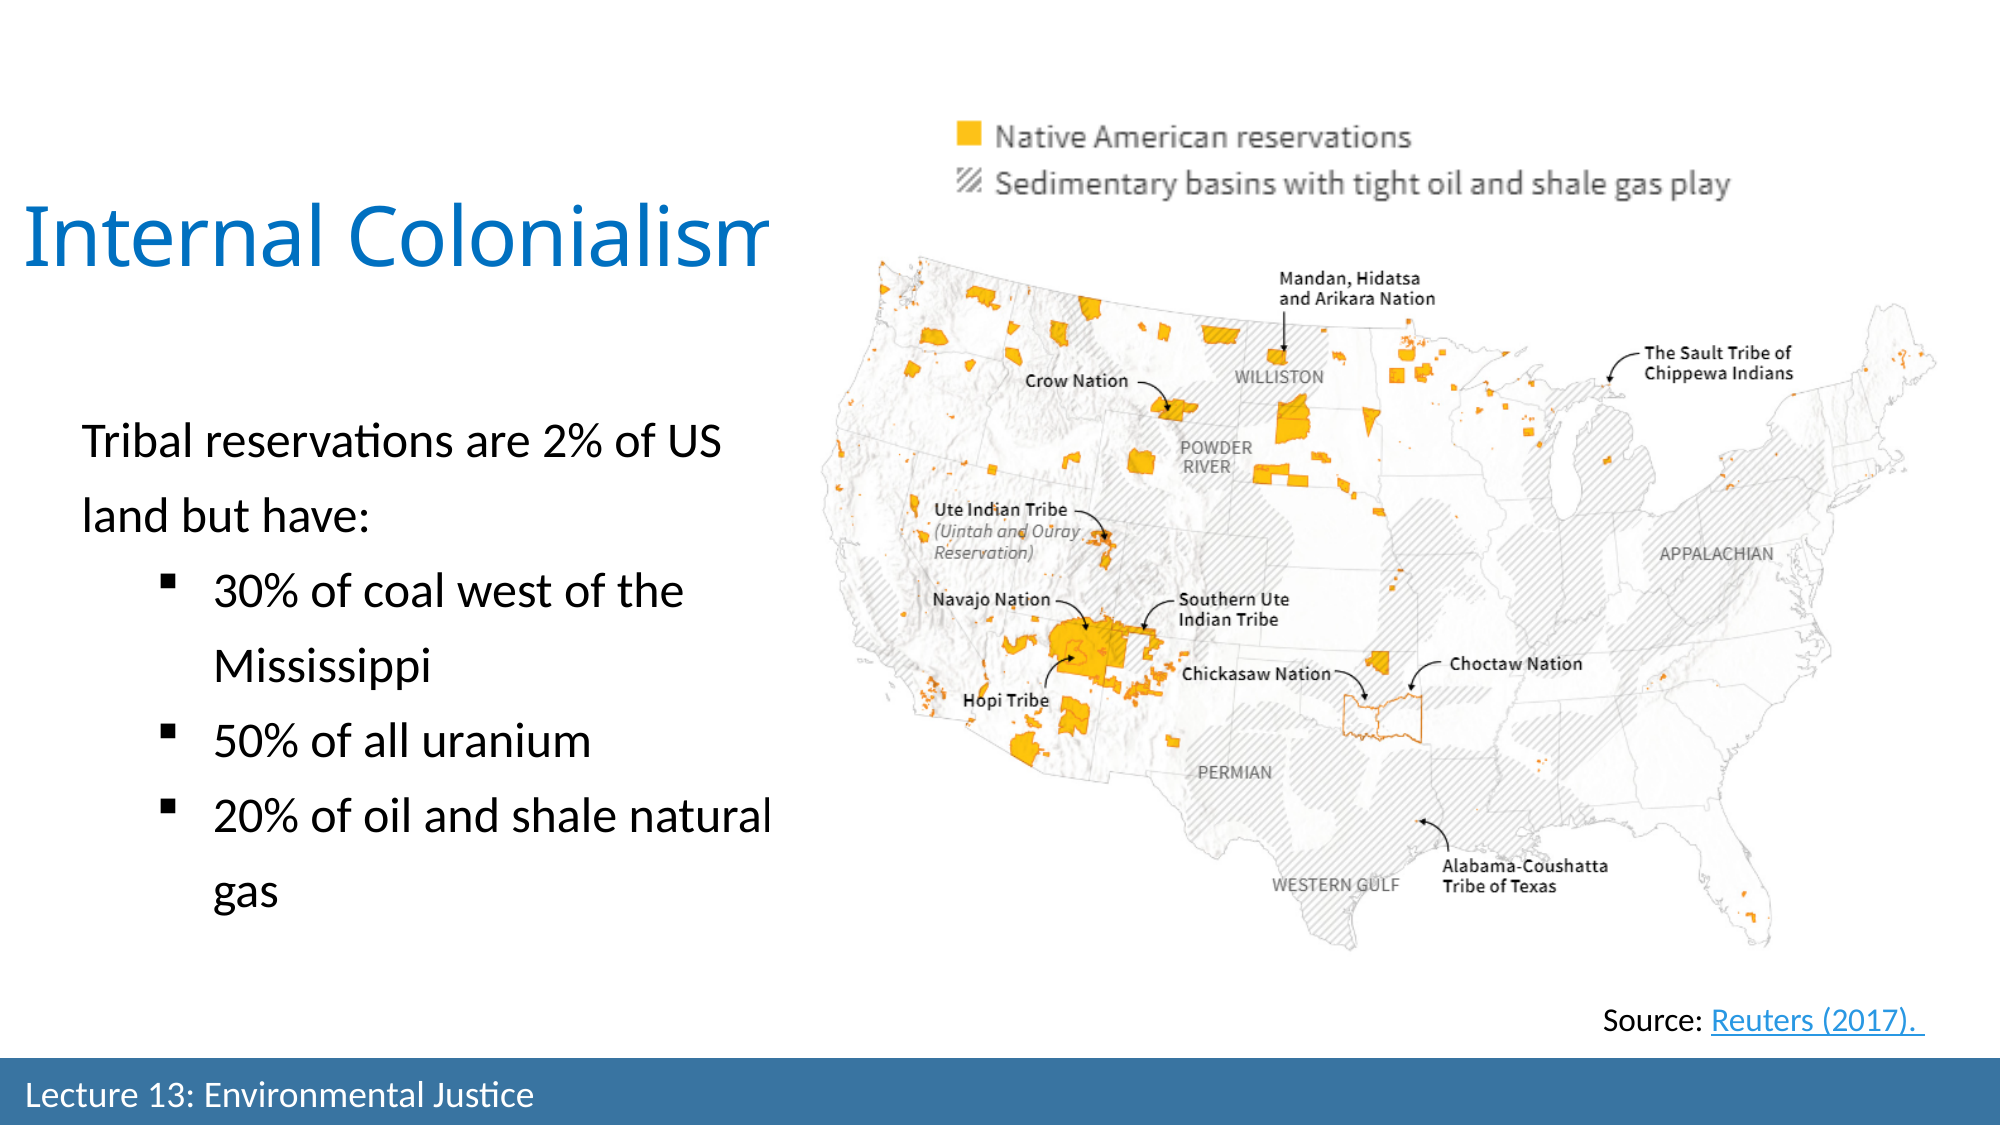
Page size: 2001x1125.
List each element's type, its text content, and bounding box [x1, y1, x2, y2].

text_box Internal Colonialism [0, 0, 1000, 291]
text_box Source: Reuters (2017). [1588, 991, 1997, 1046]
text_box Tribal reservations are 2% of US land but have: 30% of coal west of the Mississippi 50% of all uranium 20% of oil and shale natural gas [66, 385, 769, 925]
picture [769, 97, 1997, 991]
